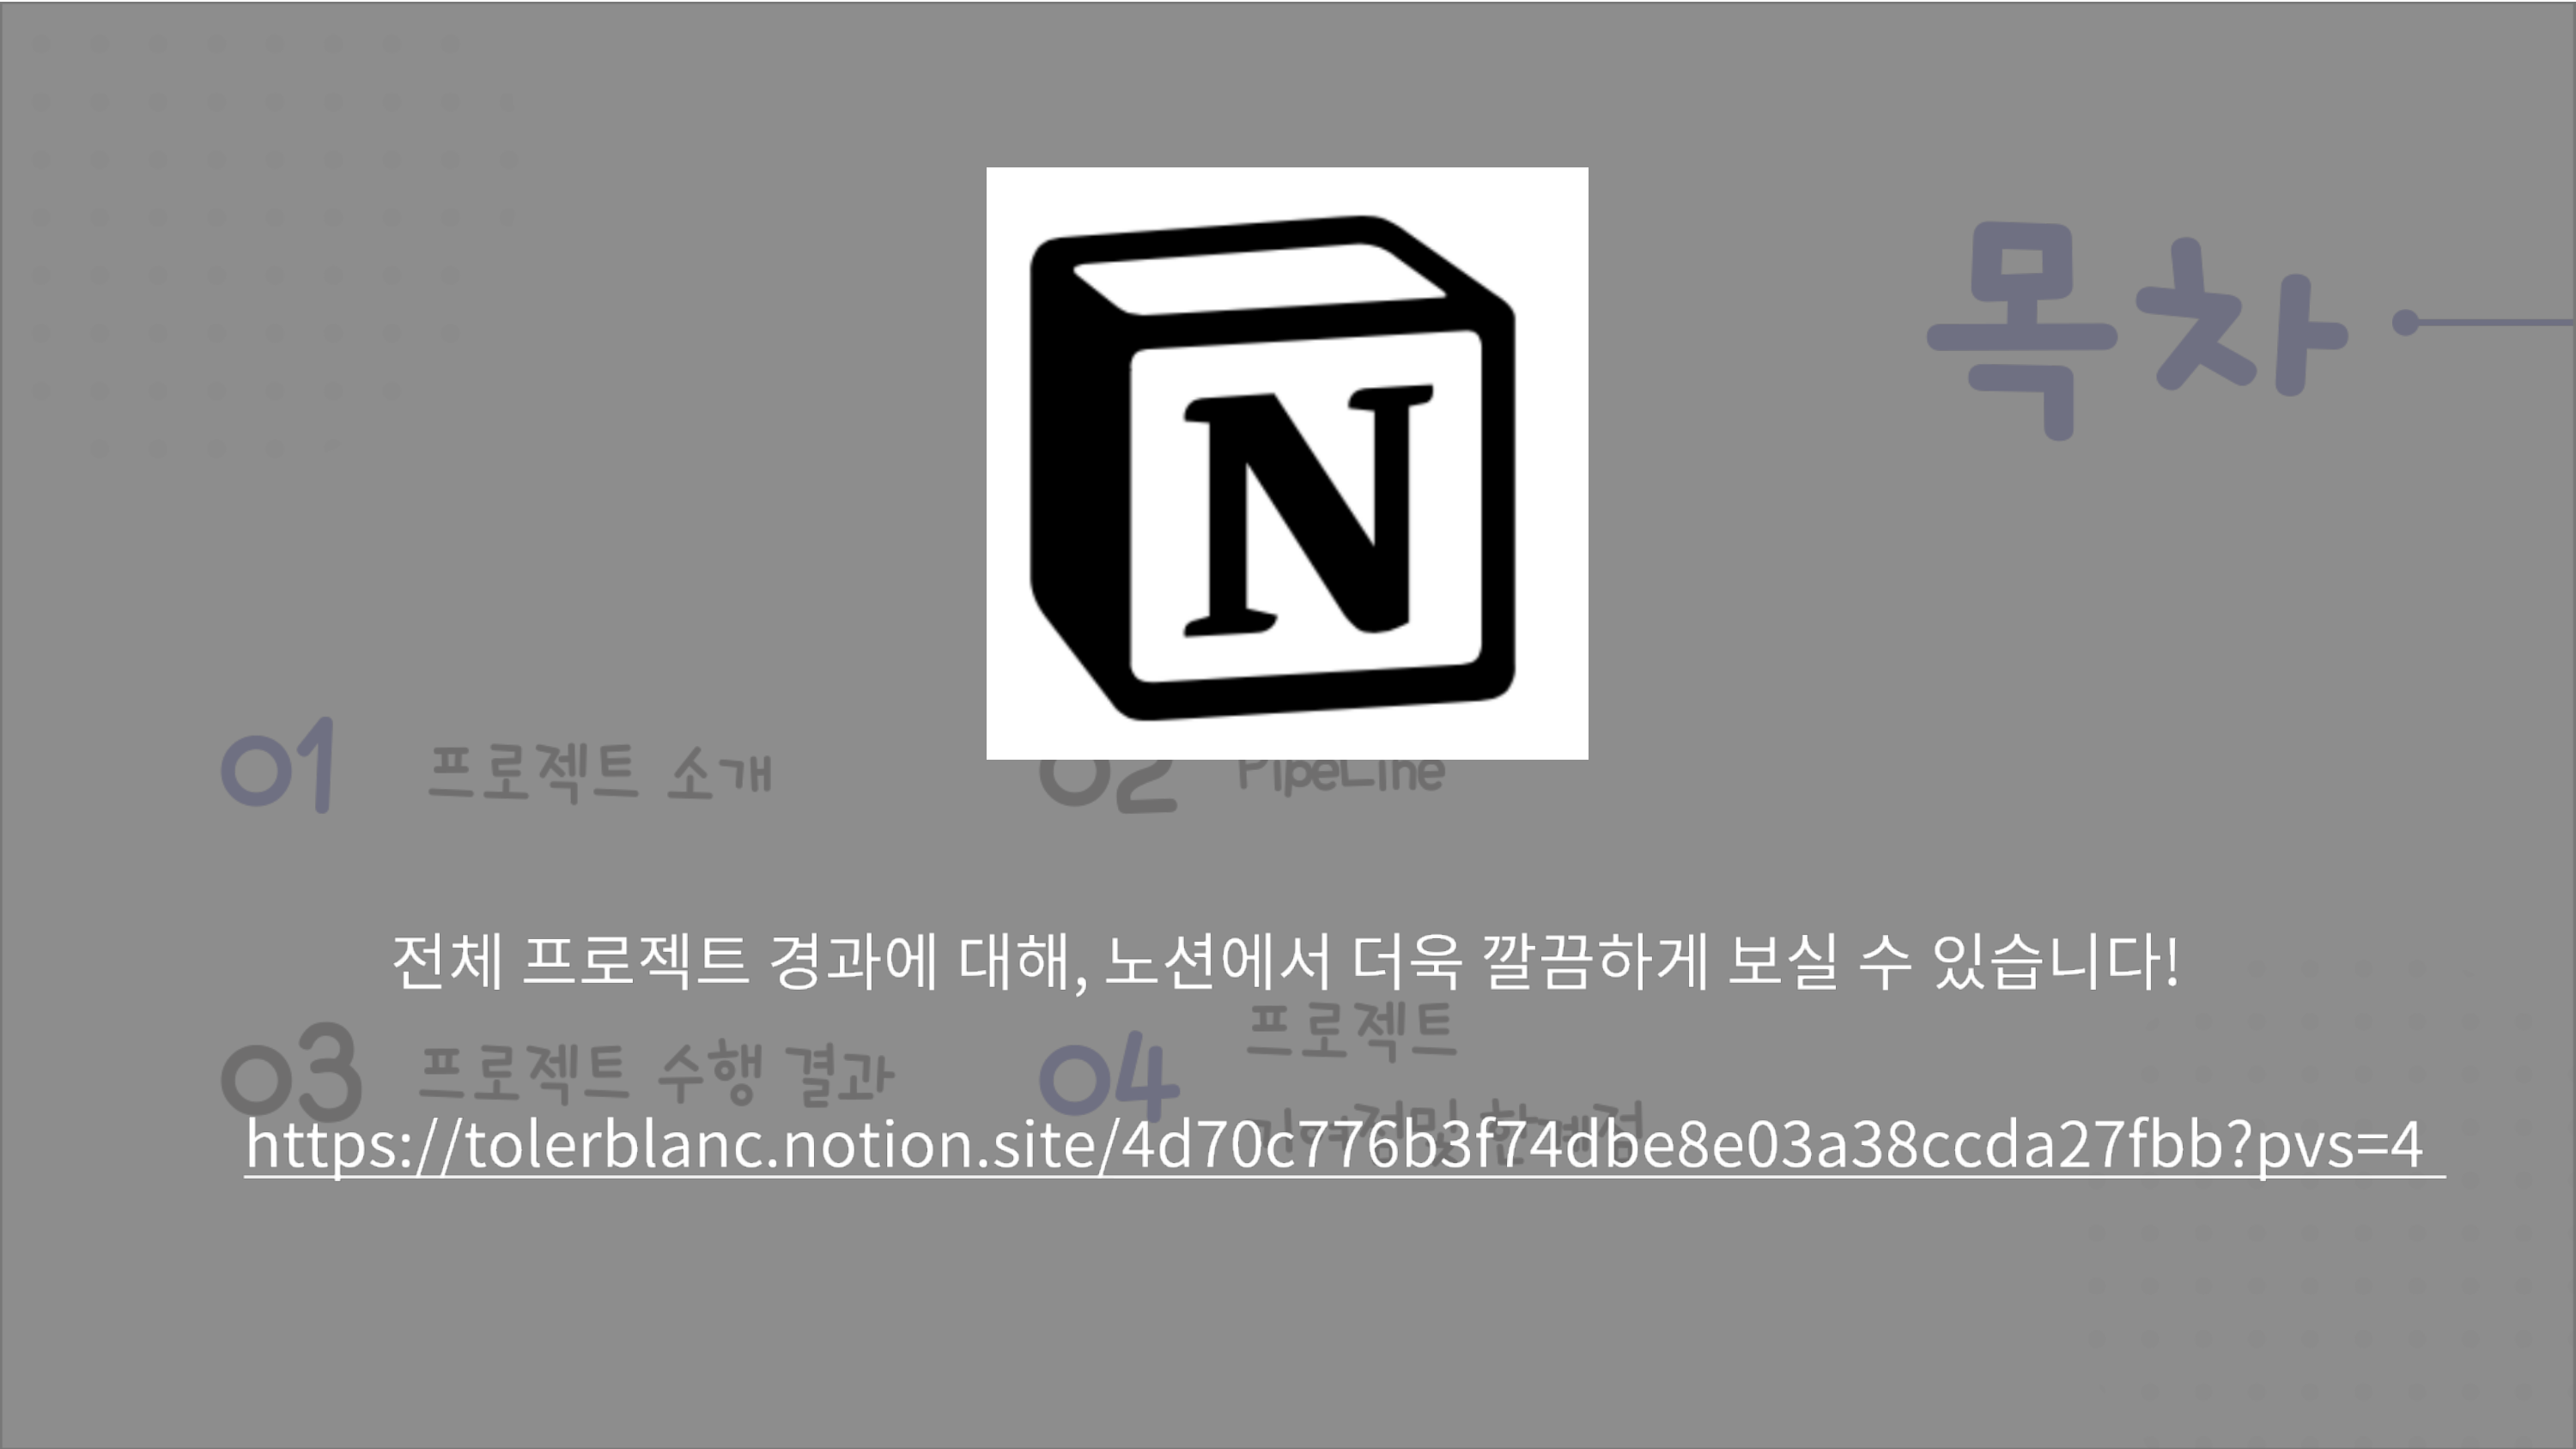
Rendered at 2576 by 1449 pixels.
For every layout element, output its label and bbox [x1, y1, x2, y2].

text_box [987, 167, 1589, 760]
picture [176, 1089, 2461, 1211]
text_box [0, 1, 2576, 1449]
picture [361, 906, 2212, 1027]
